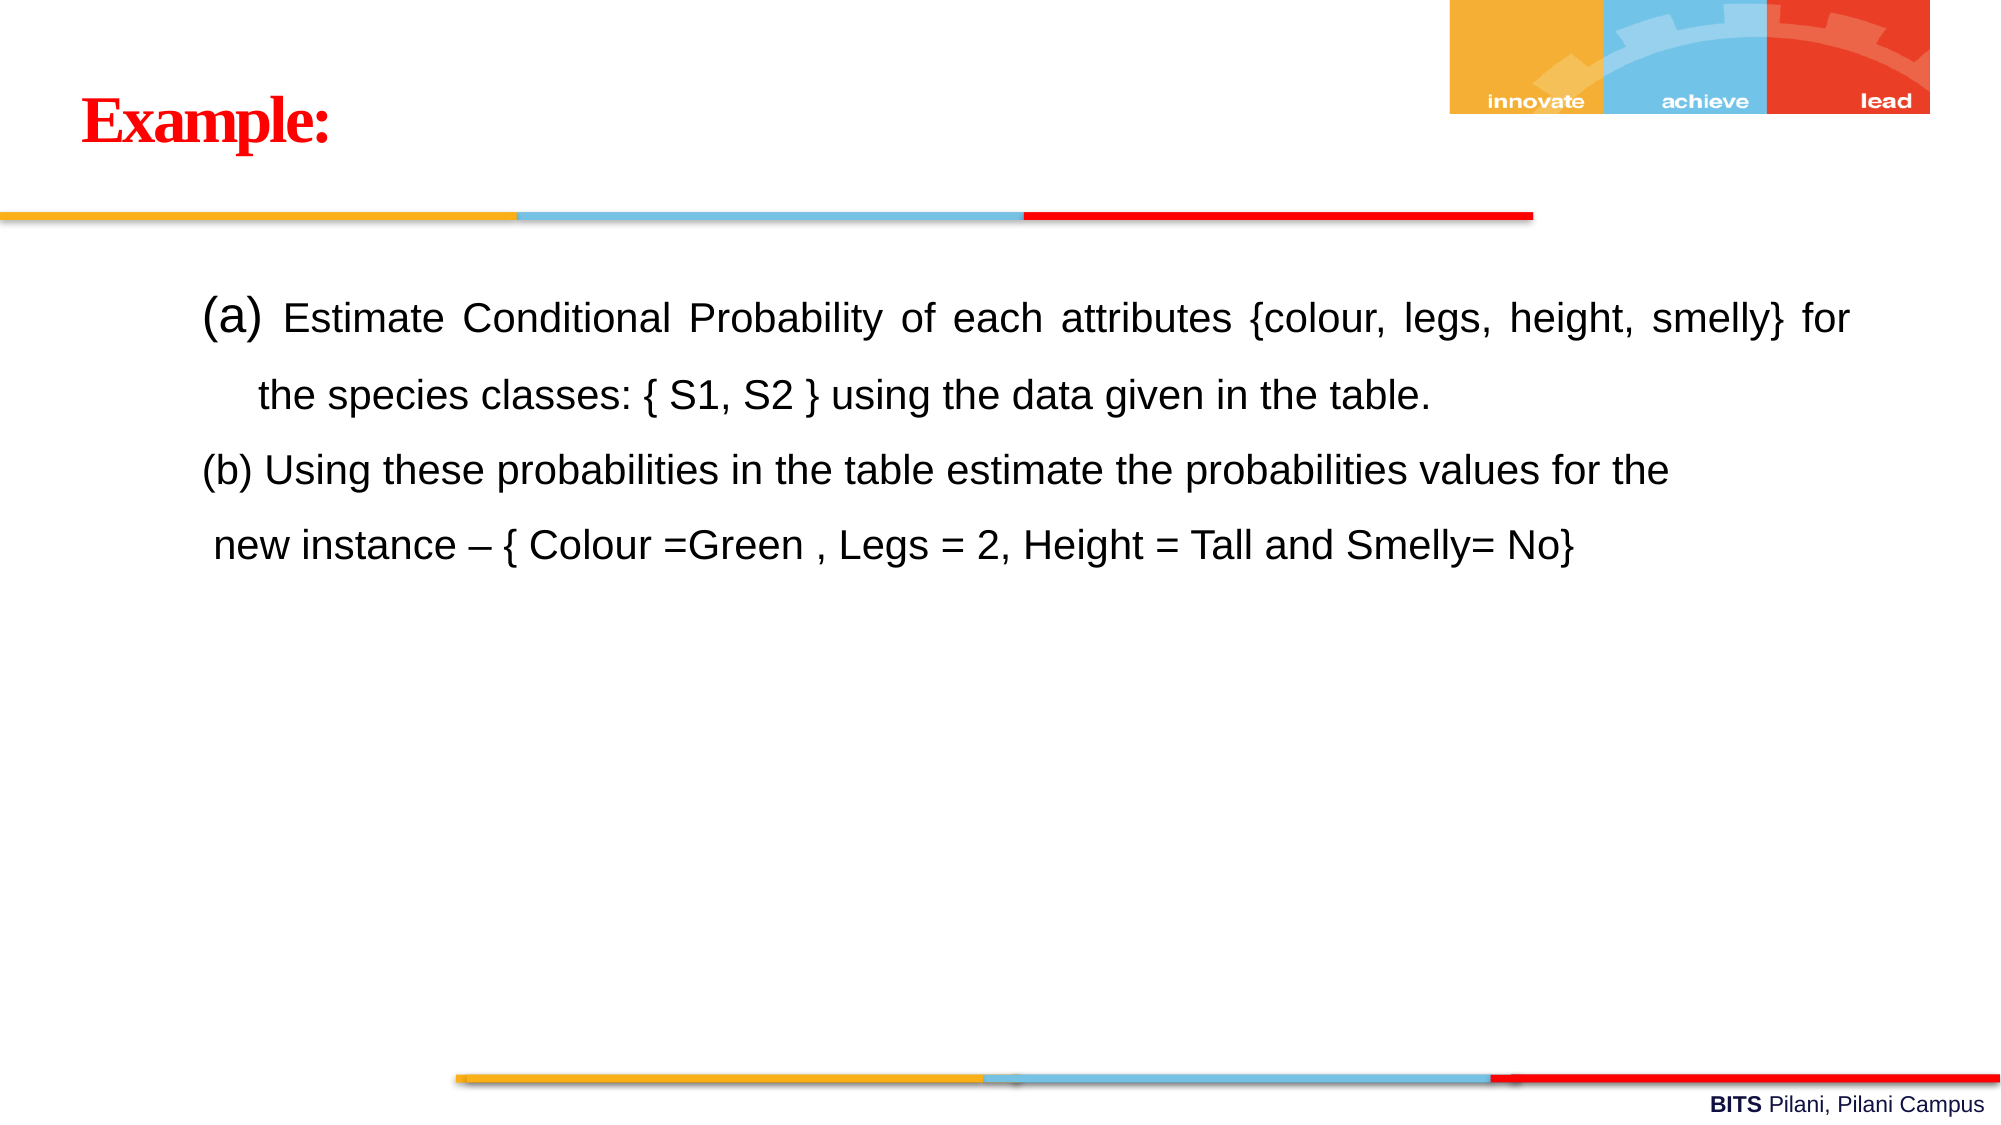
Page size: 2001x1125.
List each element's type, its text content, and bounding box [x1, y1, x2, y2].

list (a) Estimate Conditional Probability of each attributes {colour, legs, height, smelly} for the species classes: { S1, S2 } using the data given in the table. (b) Using these probabilities in the table estimate the probabilities values for the new instance – { Colour =Green , Legs = 2, Height = Tall and Smelly= No} [186, 245, 1867, 988]
list Example: [66, 24, 1450, 213]
picture [1449, 0, 1930, 114]
